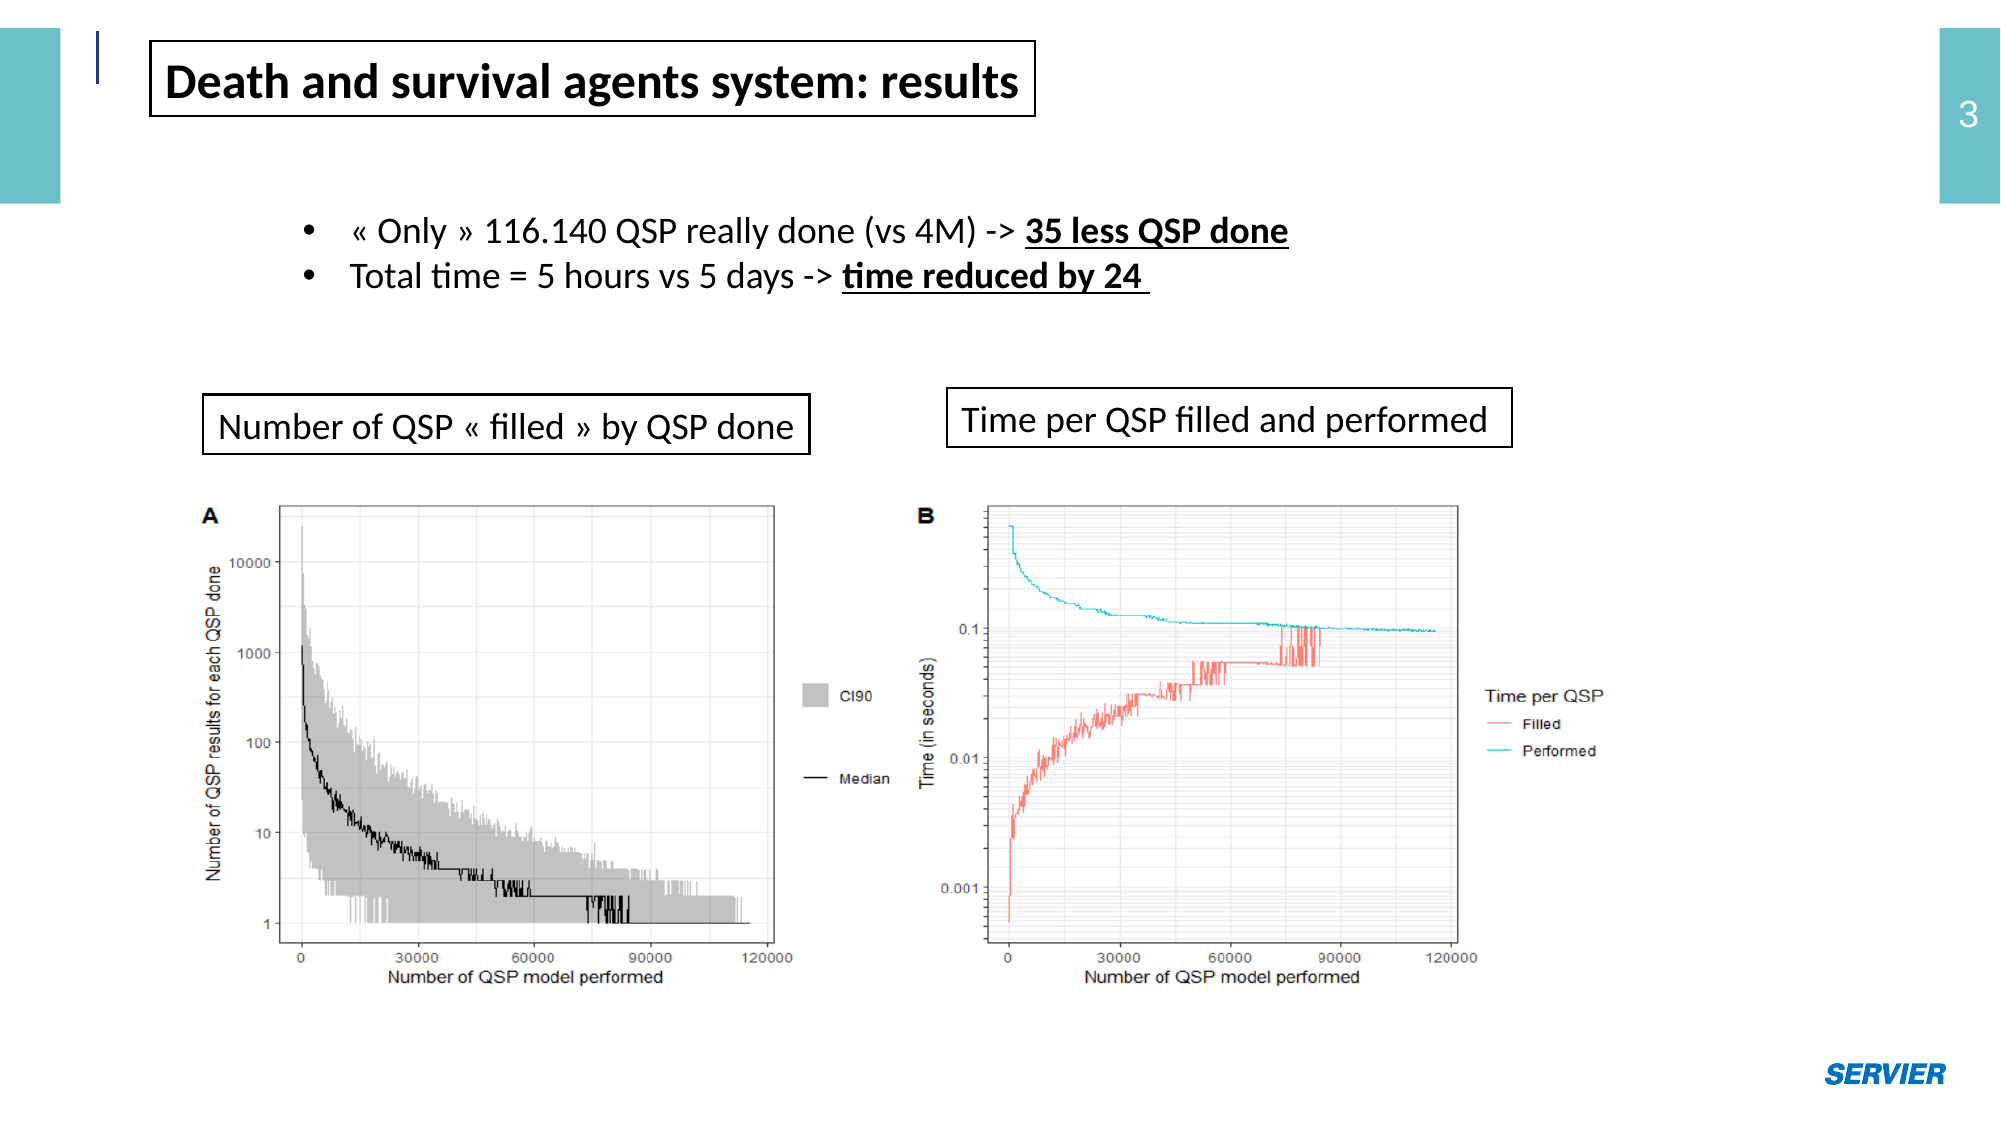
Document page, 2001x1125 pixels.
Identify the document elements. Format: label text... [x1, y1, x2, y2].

text_box « Only » 116.140 QSP really done (vs 4M) -> 35 less QSP done Total time = 5 hours vs 5 days -> time reduced by 24 [287, 199, 1486, 304]
picture [199, 499, 1608, 991]
text_box Death and survival agents system: results [149, 40, 1036, 117]
picture [1825, 1063, 1946, 1085]
text_box Time per QSP filled and performed [946, 387, 1513, 448]
text_box Number of QSP « filled » by QSP done [202, 393, 811, 455]
